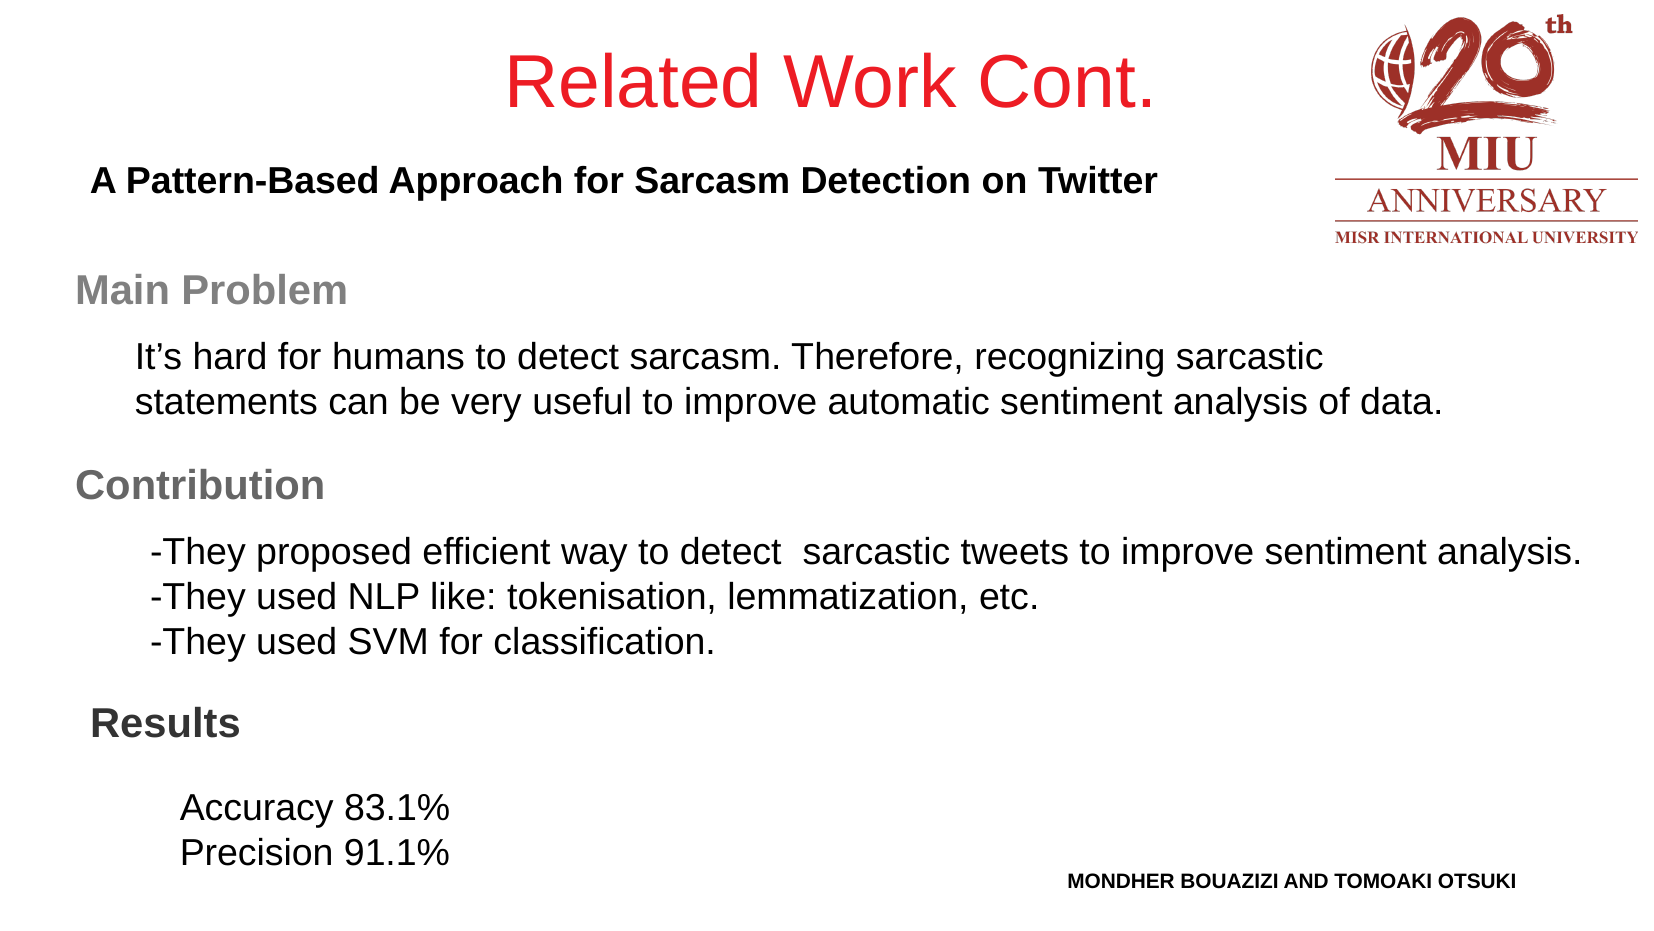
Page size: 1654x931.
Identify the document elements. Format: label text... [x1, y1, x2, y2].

text_box Related Work Cont. [86, 0, 1575, 148]
text_box -They proposed efficient way to detect sarcastic tweets to improve sentiment analysis. -They used NLP like: tokenisation, lemmatization, etc. -They used SVM for classification. [135, 519, 1605, 660]
text_box Results [75, 688, 480, 750]
text_box It’s hard for humans to detect sarcasm. Therefore, recognizing sarcastic statements can be very useful to improve automatic sentiment analysis of data. [120, 324, 1470, 465]
picture [1334, 14, 1638, 255]
text_box MONDHER BOUAZIZI AND TOMOAKI OTSUKI [1052, 860, 1654, 931]
text_box Main Problem [60, 255, 450, 316]
text_box Accuracy 83.1% Precision 91.1% [165, 775, 1515, 916]
text_box Contribution [60, 450, 450, 511]
text_box [18, 167, 1639, 916]
text_box A Pattern-Based Approach for Sarcasm Detection on Twitter [74, 148, 1329, 210]
